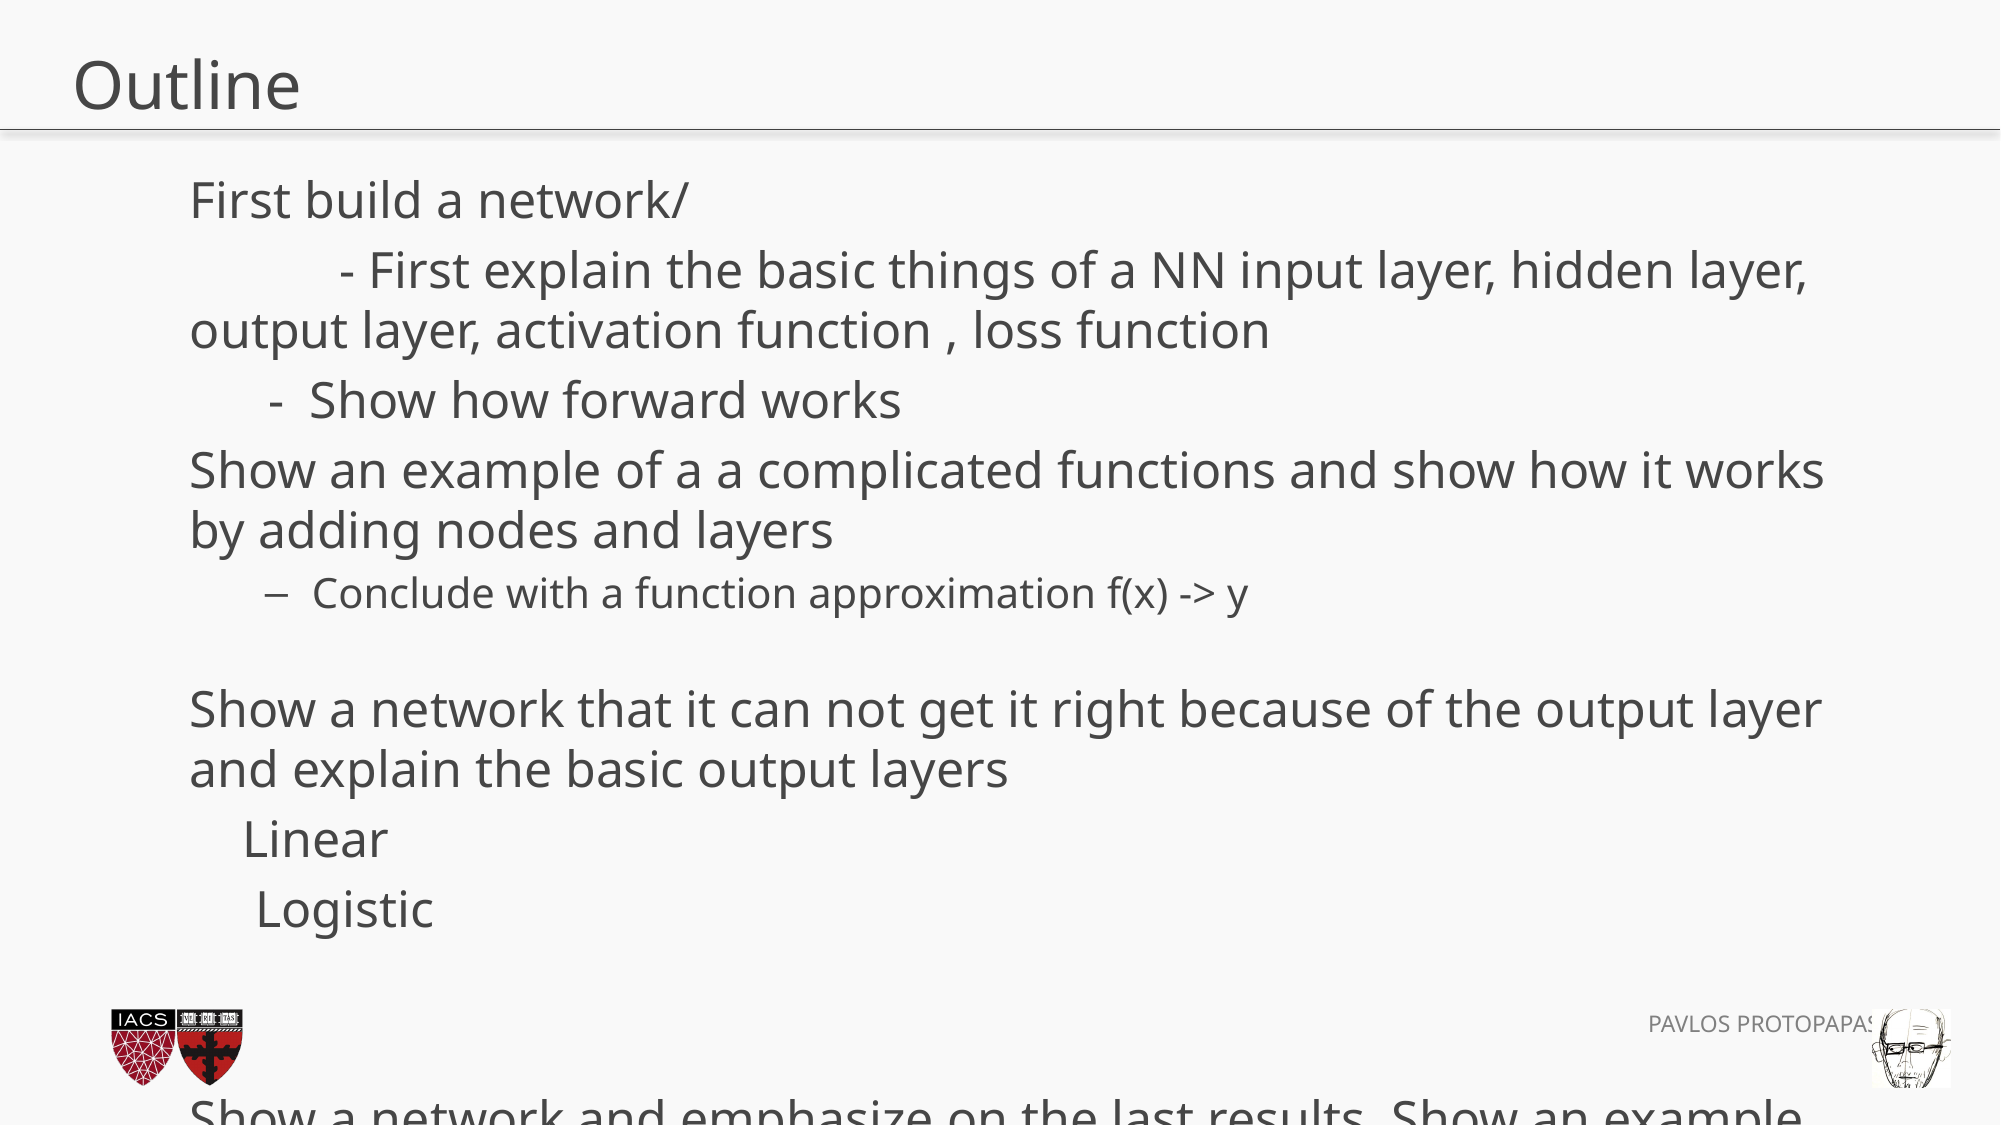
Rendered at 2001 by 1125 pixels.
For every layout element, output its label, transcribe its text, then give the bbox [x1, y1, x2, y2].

title Outline [57, 35, 1943, 162]
list First build a network/ - First explain the basic things of a NN input layer, hidden layer, output layer, activation function , loss function - Show how forward works Show an example of a a complicated functions and show how it works by adding nodes and layers Conclude with a function approximation f(x) -> y Show a network that it can not get it right because of the output layer and explain the basic output layers Linear Logistic Show a network and emphasize on the last results. Show an example where the output is incorrect ….type (0,1, … ) so we need Design Choices Look inside [175, 161, 1870, 508]
picture [1872, 1009, 1951, 1088]
picture [109, 1009, 243, 1086]
